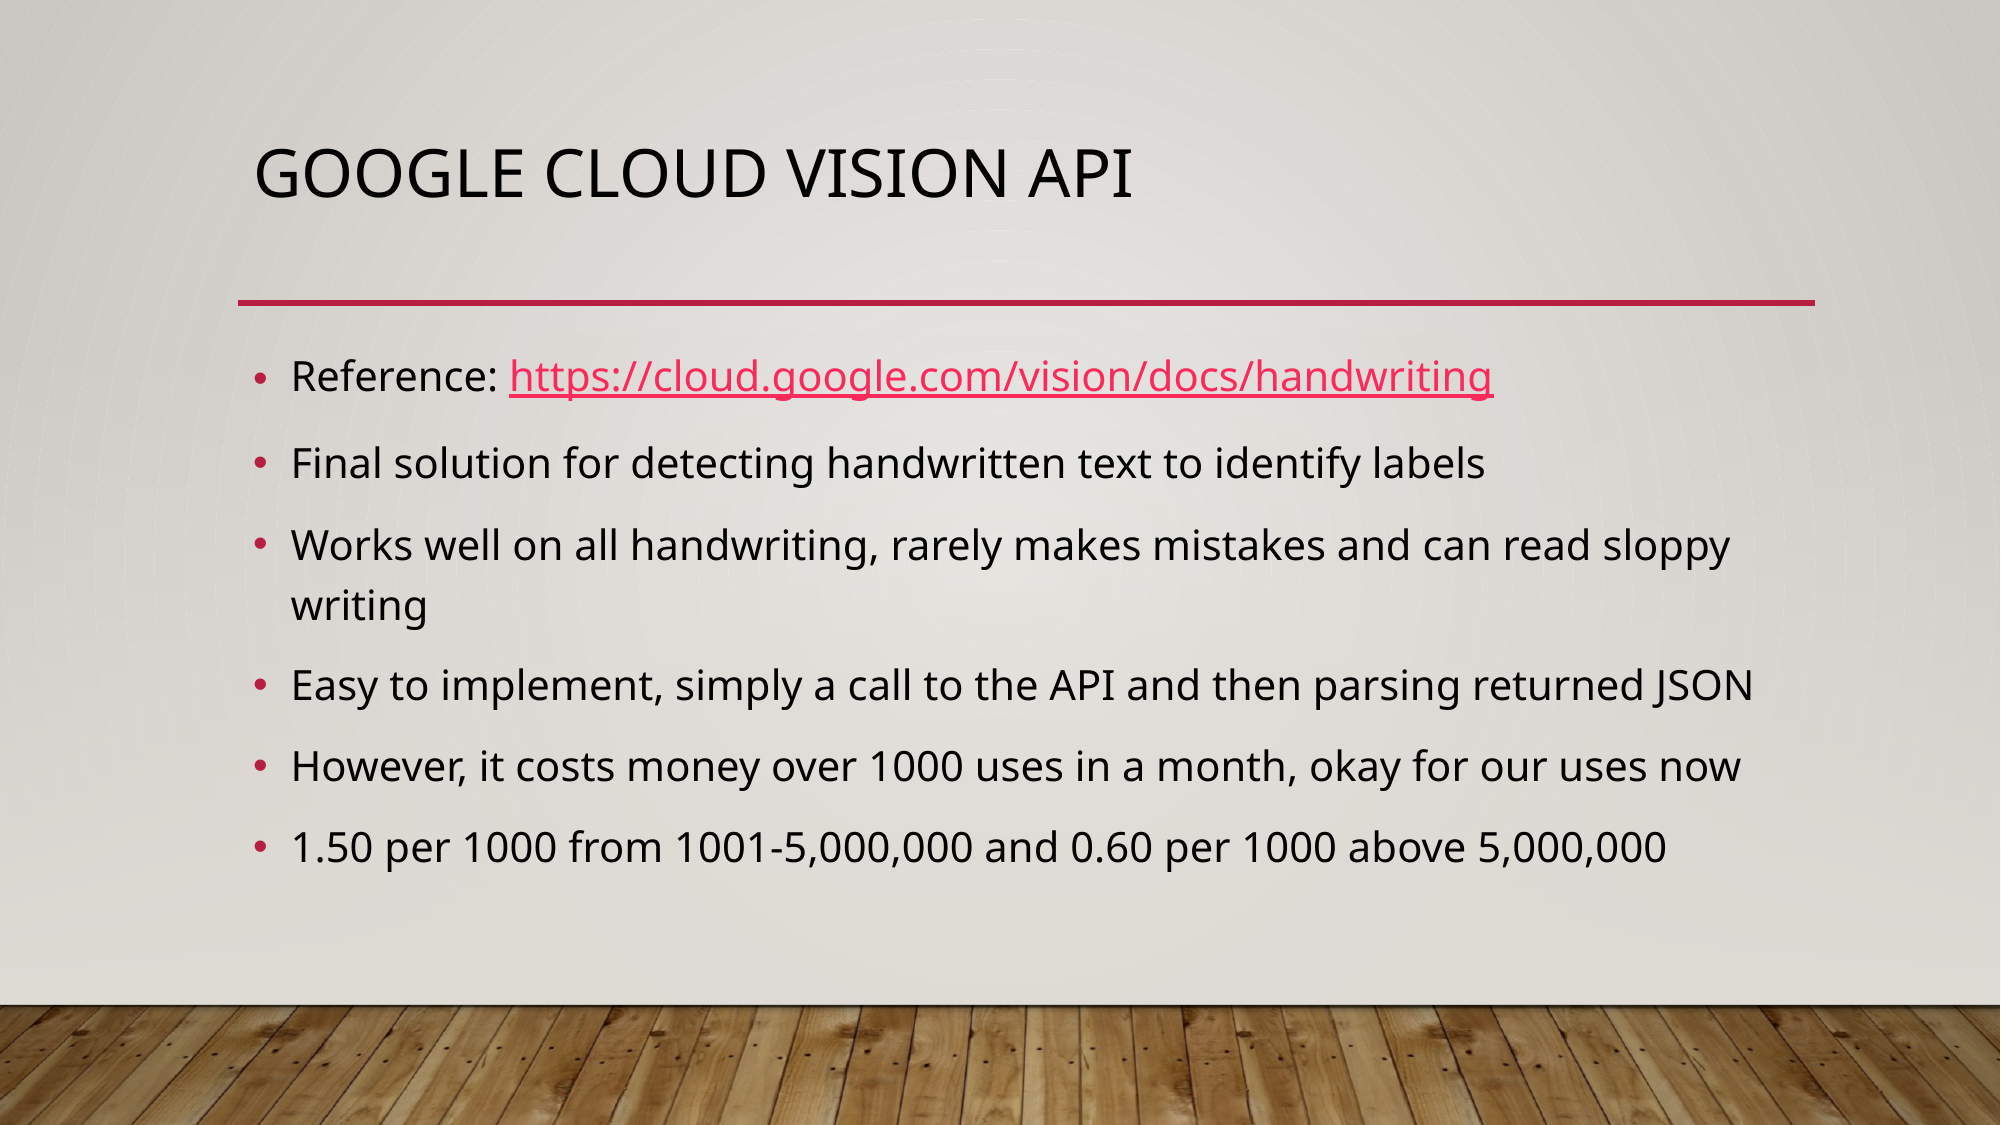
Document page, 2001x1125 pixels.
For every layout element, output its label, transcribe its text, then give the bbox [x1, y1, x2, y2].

title Google cloud vision API [238, 131, 1814, 305]
picture [0, 1005, 2000, 1125]
list Reference: https://cloud.google.com/vision/docs/handwriting Final solution for detecting handwritten text to identify labels Works well on all handwriting, rarely makes mistakes and can read sloppy writing Easy to implement, simply a call to the API and then parsing returned JSON However, it costs money over 1000 uses in a month, okay for our uses now 1.50 per 1000 from 1001-5,000,000 and 0.60 per 1000 above 5,000,000 [238, 330, 1814, 897]
